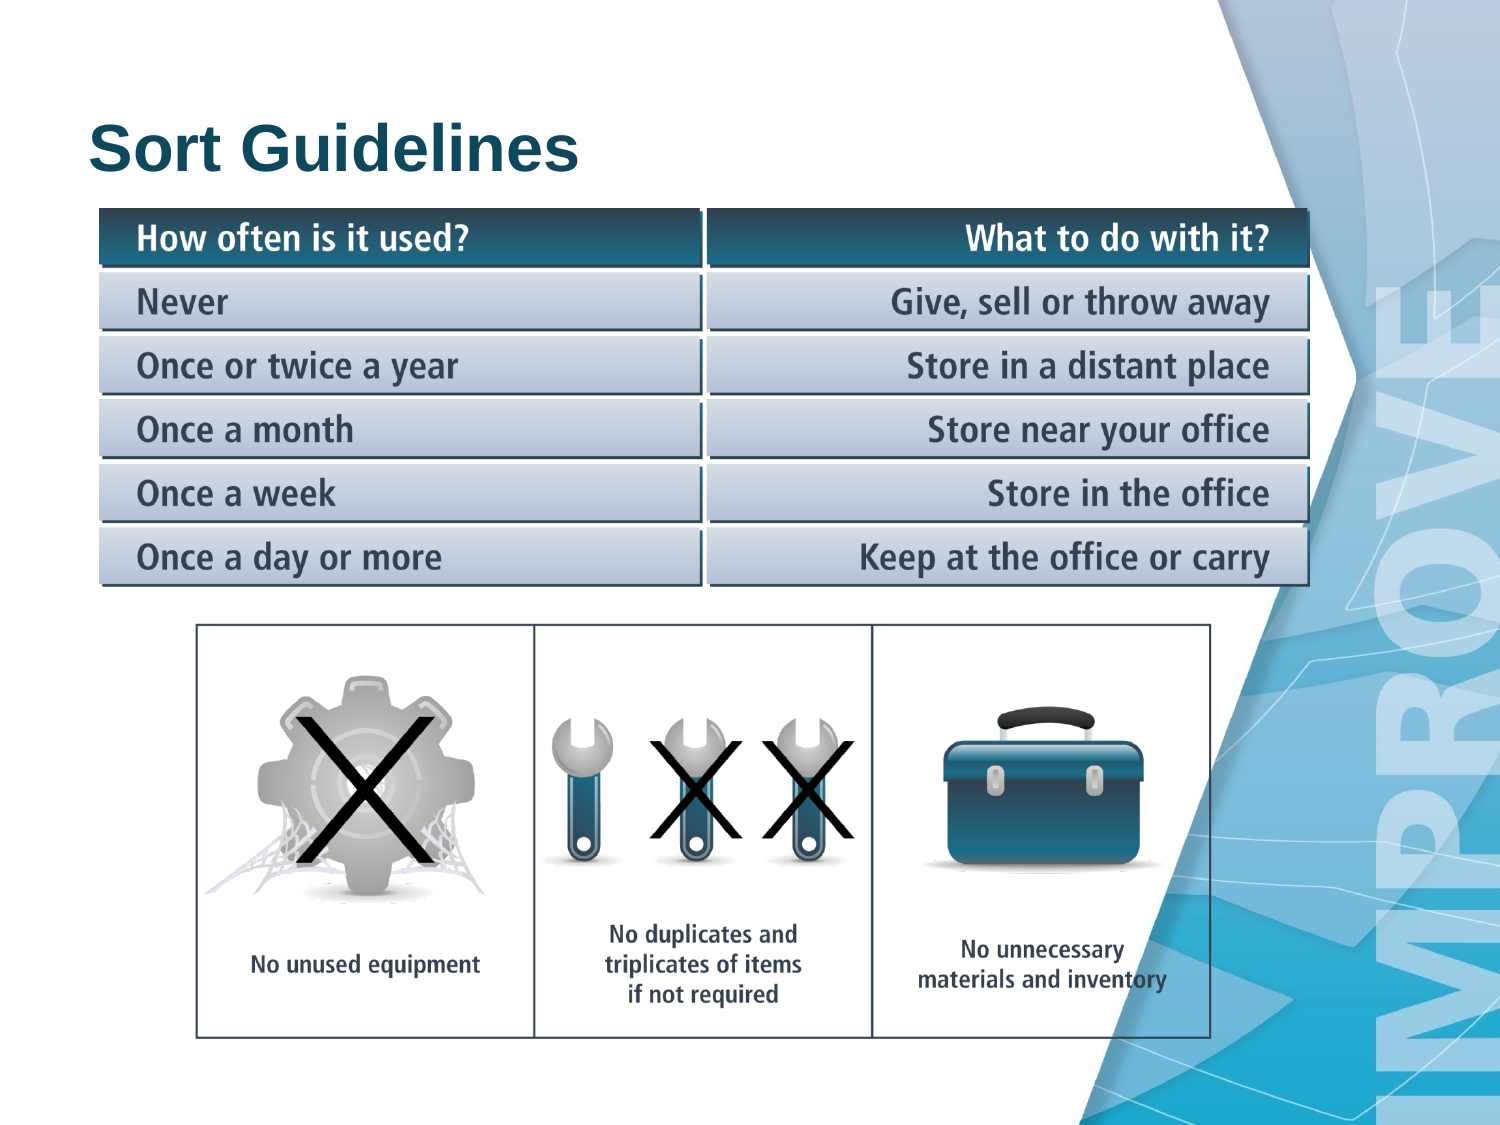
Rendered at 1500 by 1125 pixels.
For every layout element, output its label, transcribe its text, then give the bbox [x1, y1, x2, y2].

picture [0, 0, 1500, 1125]
title Sort Guidelines [73, 91, 1424, 198]
